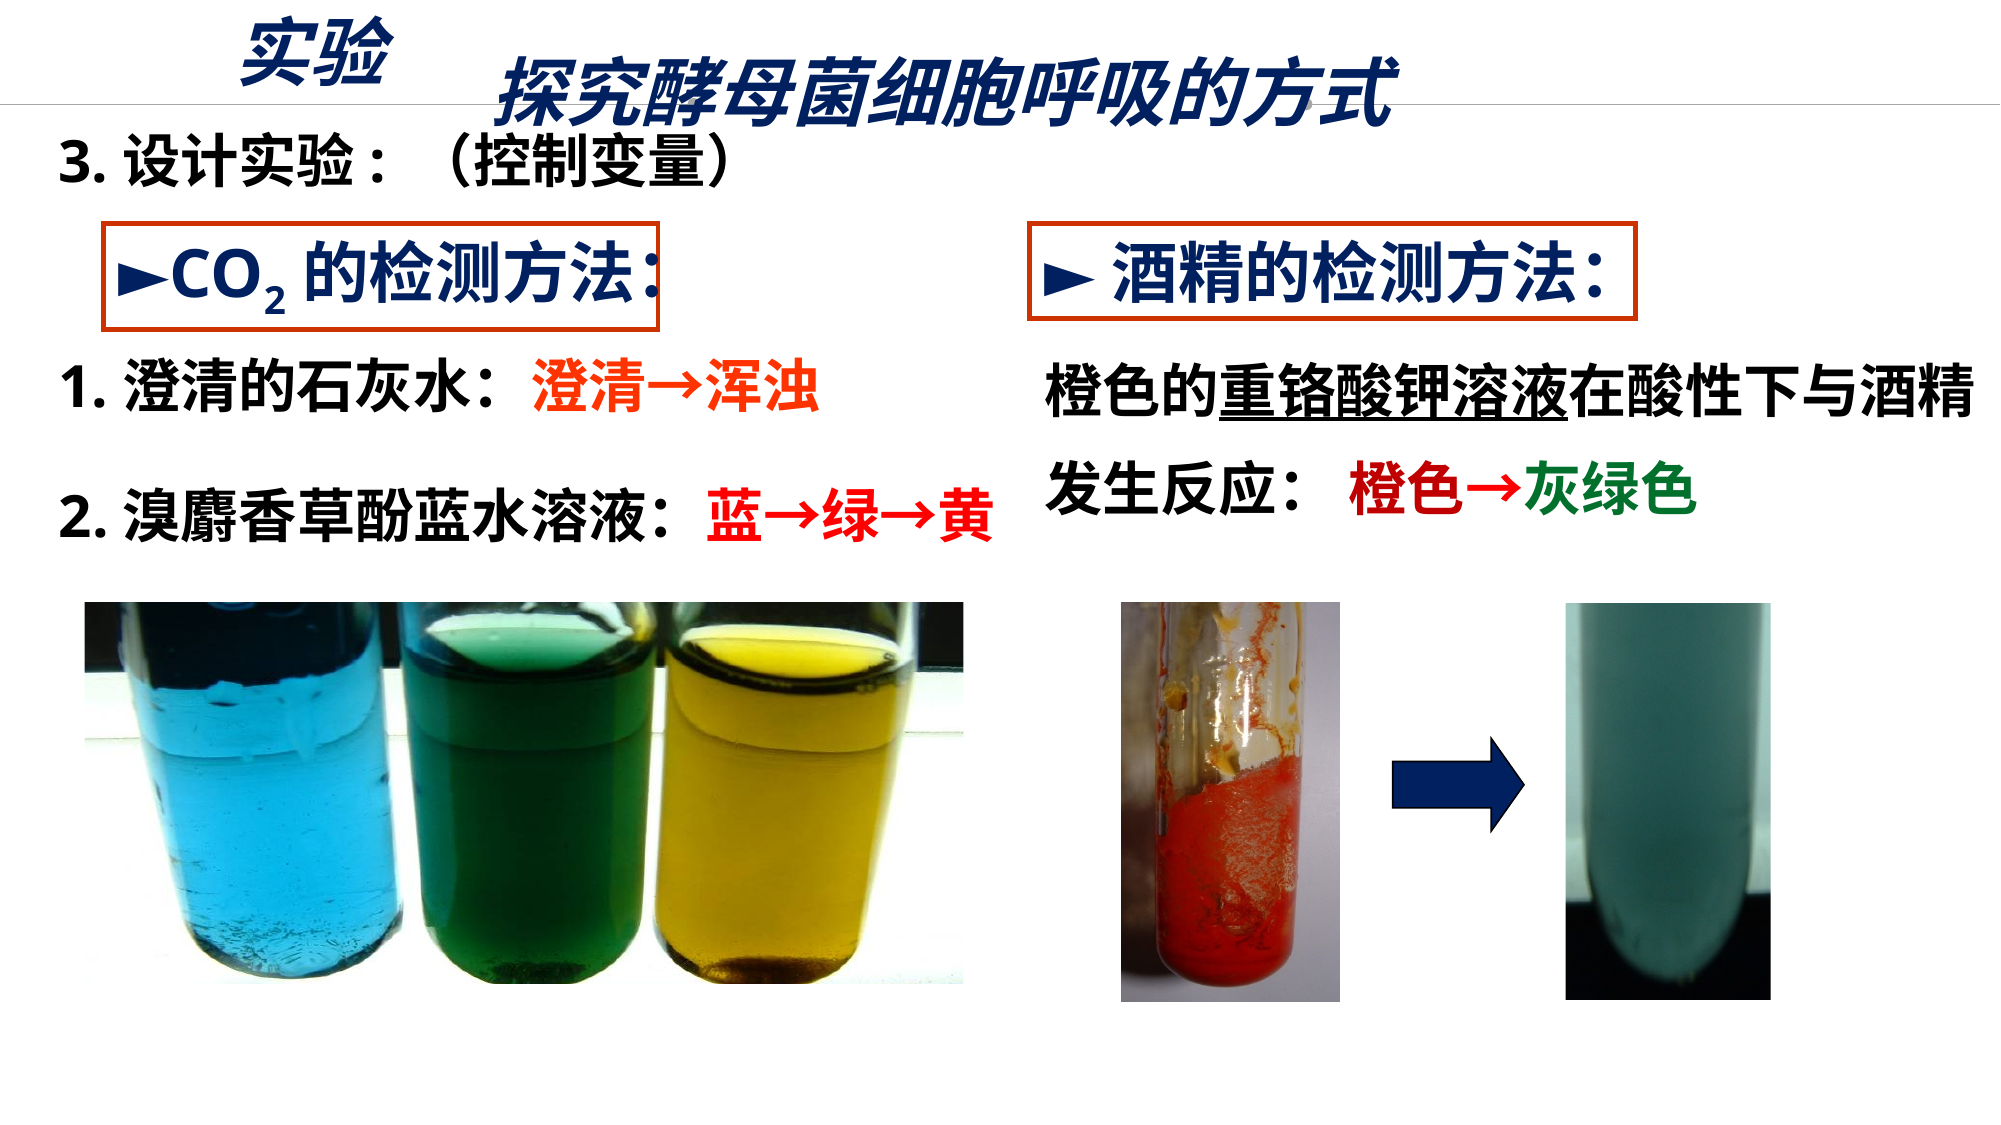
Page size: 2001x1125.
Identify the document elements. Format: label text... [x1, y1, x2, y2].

picture [84, 602, 964, 984]
text_box ►CO2的检测方法： [103, 223, 658, 330]
text_box ►酒精的检测方法： [1029, 223, 1636, 318]
text_box 实验 [219, 0, 400, 103]
text_box 橙色的重铬酸钾溶液在酸性下与酒精发生反应： 橙色→灰绿色 [1029, 318, 2000, 530]
text_box 探究酵母菌细胞呼吸的方式 [475, 37, 1406, 124]
text_box 3.设计实验: （控制变量） [43, 124, 1838, 203]
text_box 1.澄清的石灰水：澄清→浑浊 [43, 341, 1029, 427]
picture [1565, 603, 1771, 1000]
text_box 2.溴麝香草酚蓝水溶液：蓝→绿→黄 [43, 471, 1012, 557]
picture [1121, 602, 1340, 1002]
text_box [1392, 738, 1525, 832]
